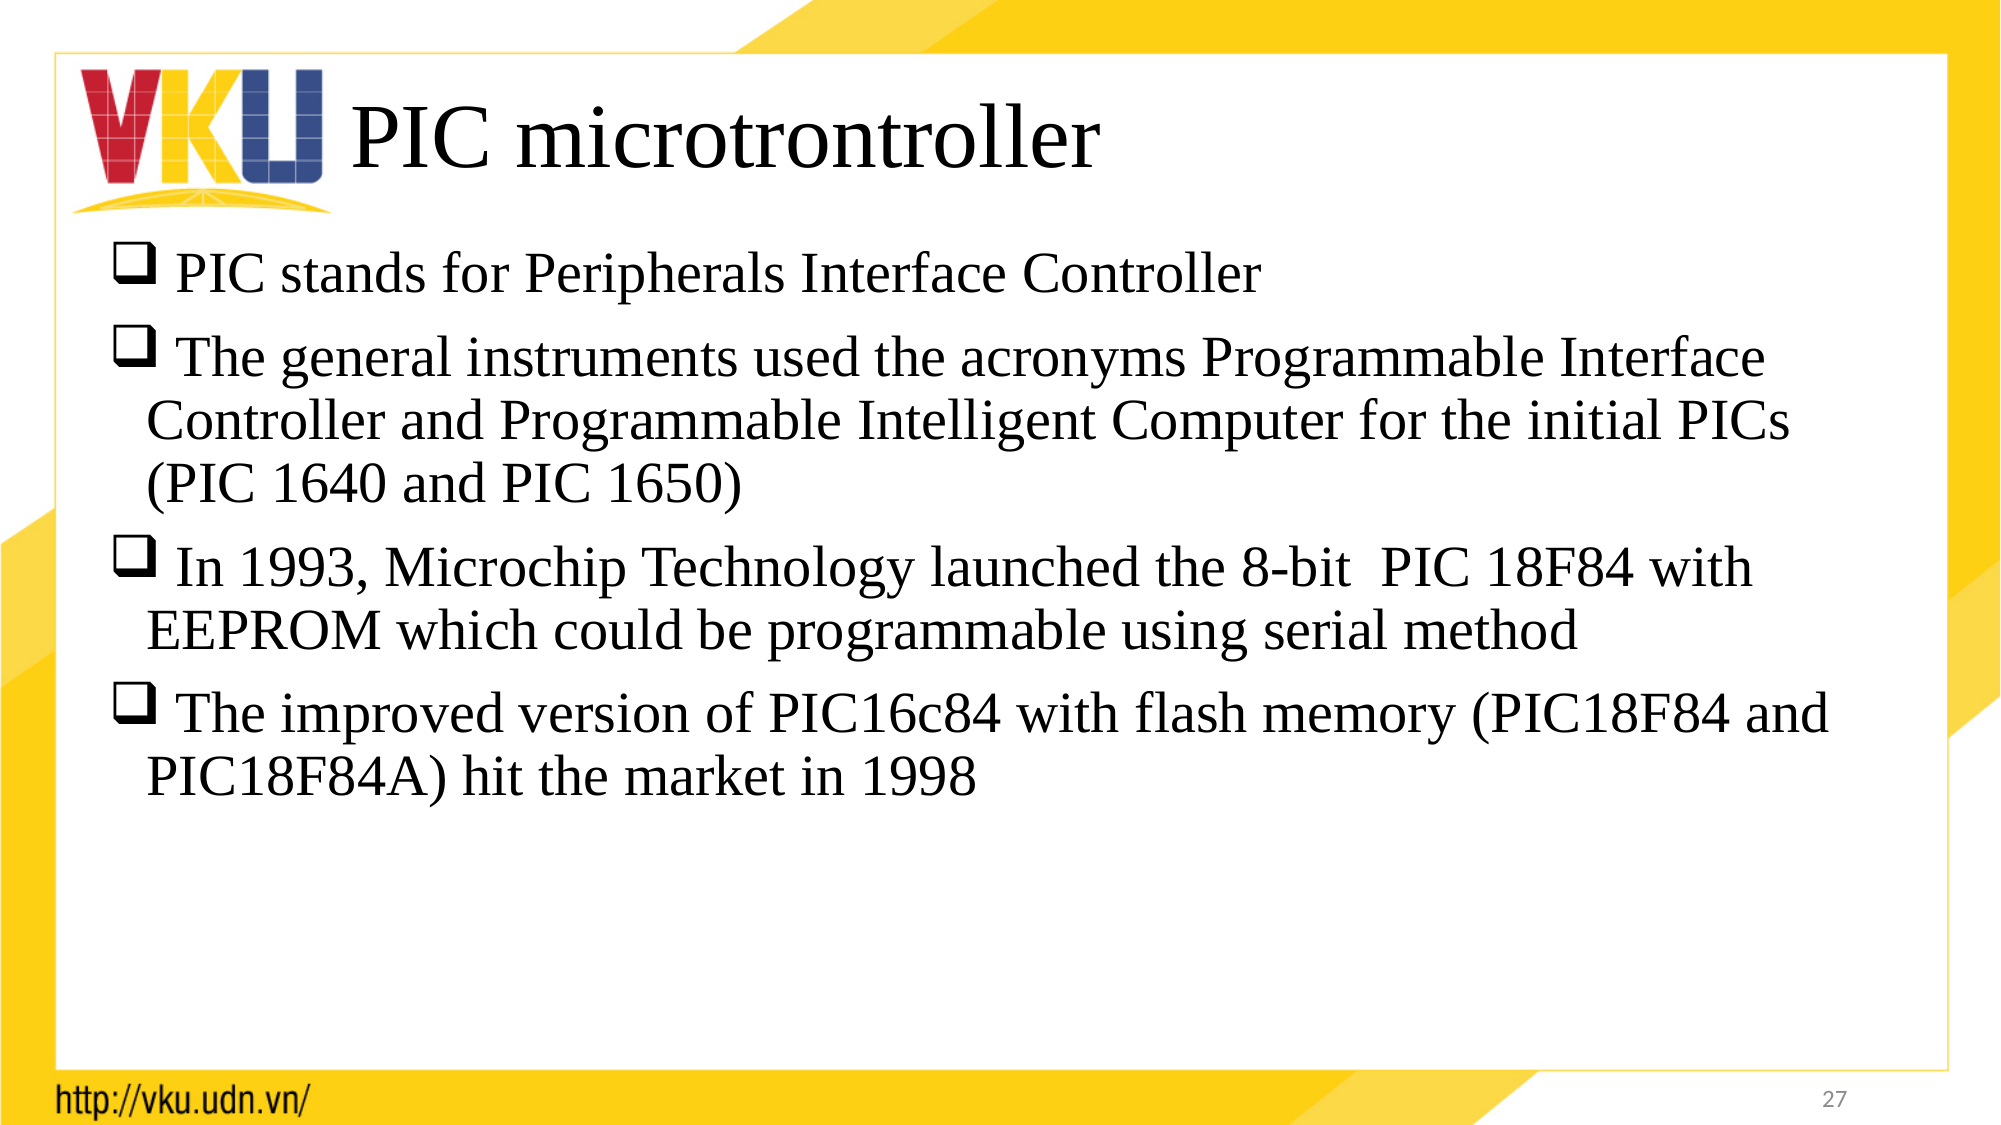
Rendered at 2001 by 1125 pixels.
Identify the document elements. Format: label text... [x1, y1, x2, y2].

picture [0, 0, 2001, 1125]
slide_number <number> [1412, 1071, 1863, 1125]
list PIC stands for Peripherals Interface Controller The general instruments used the acronyms Programmable Interface Controller and Programmable Intelligent Computer for the initial PICs (PIC 1640 and PIC 1650) In 1993, Microchip Technology launched the 8-bit PIC 18F84 with EEPROM which could be programmable using serial method The improved version of PIC16c84 with flash memory (PIC18F84 and PIC18F84A) hit the market in 1998 [94, 234, 1915, 1033]
title PIC microtrontroller [335, 59, 1863, 215]
